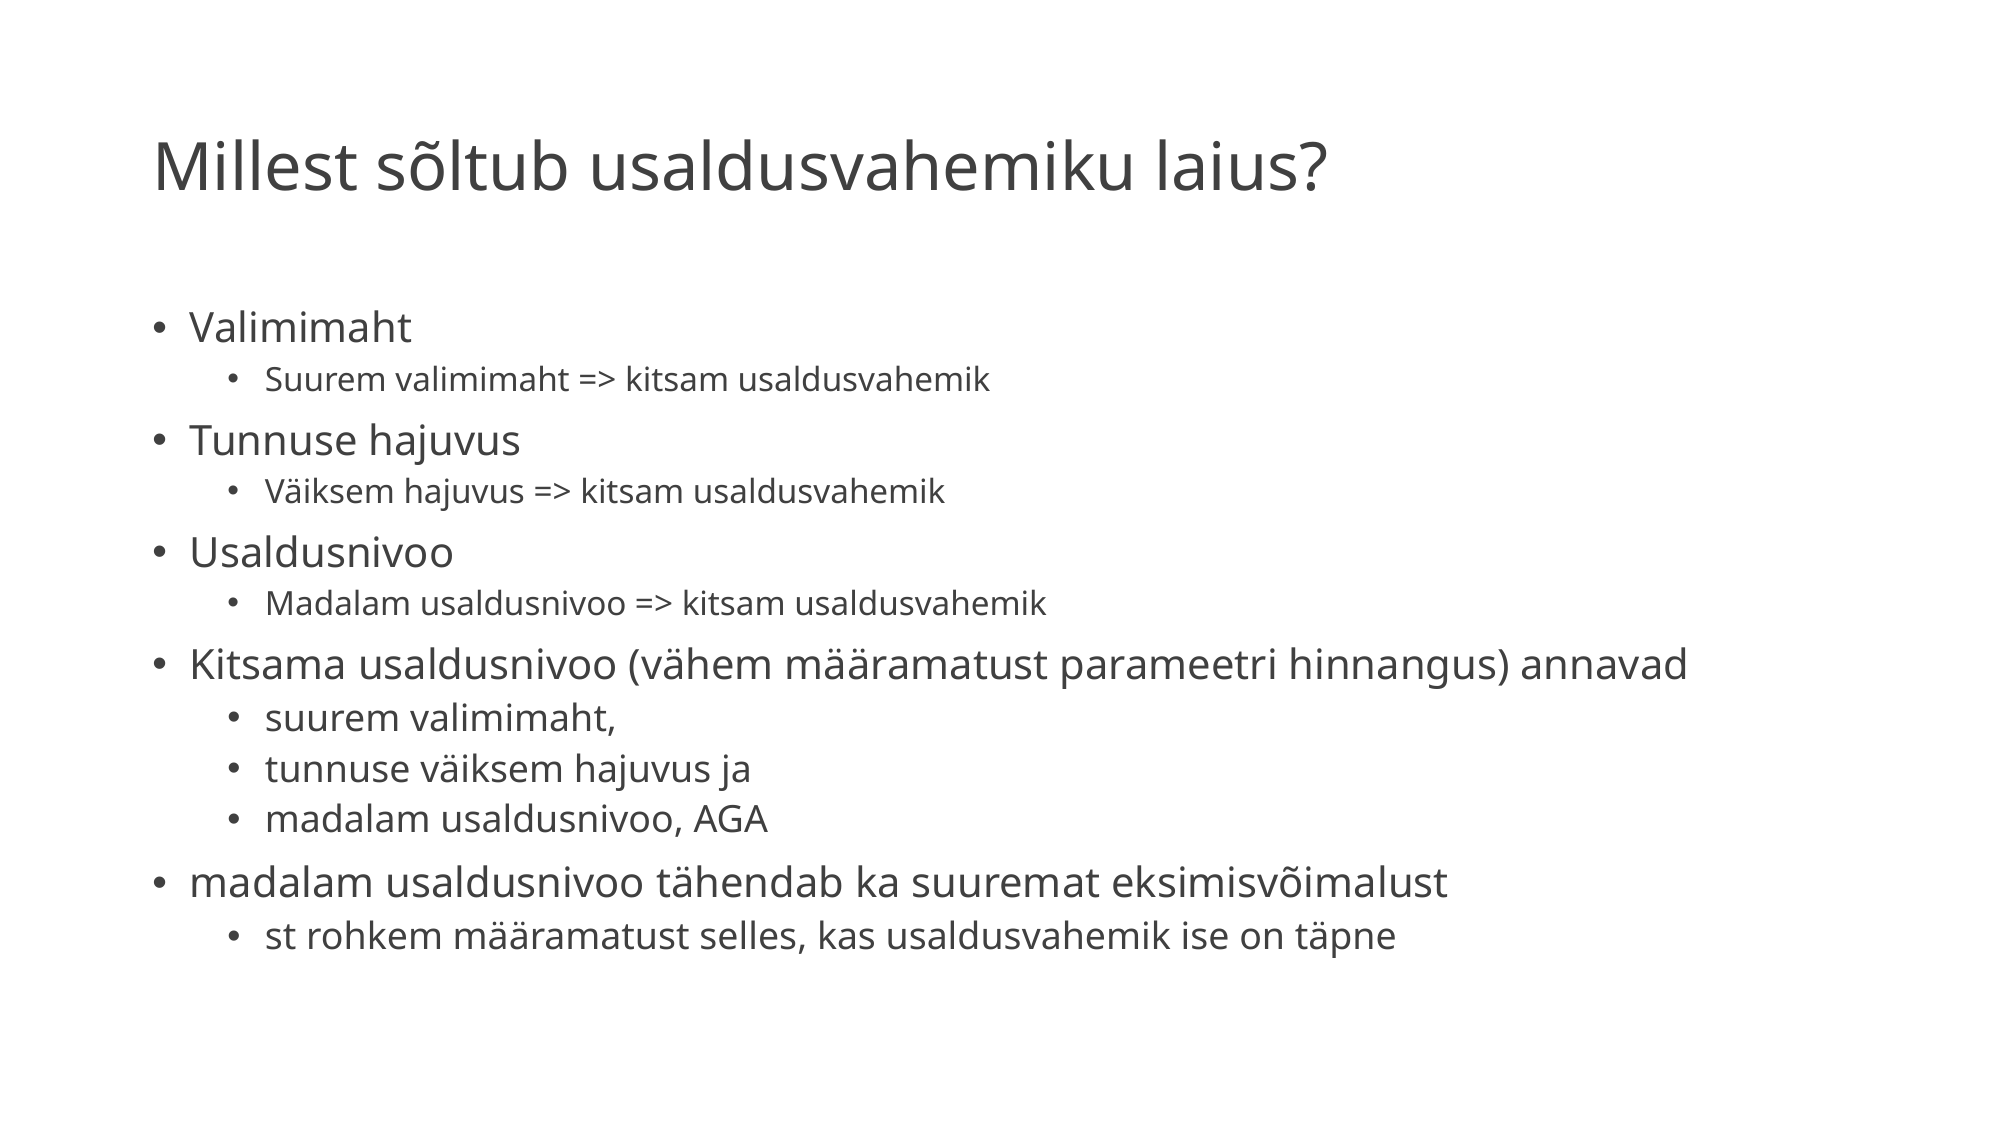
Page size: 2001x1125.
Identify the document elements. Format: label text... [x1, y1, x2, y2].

title Millest sõltub usaldusvahemiku laius? [137, 59, 1863, 278]
list Valimimaht Suurem valimimaht => kitsam usaldusvahemik Tunnuse hajuvus Väiksem hajuvus => kitsam usaldusvahemik Usaldusnivoo Madalam usaldusnivoo => kitsam usaldusvahemik Kitsama usaldusnivoo (vähem määramatust parameetri hinnangus) annavad suurem valimimaht, tunnuse väiksem hajuvus ja madalam usaldusnivoo, AGA madalam usaldusnivoo tähendab ka suuremat eksimisvõimalust st rohkem määramatust selles, kas usaldusvahemik ise on täpne [137, 299, 1863, 1014]
